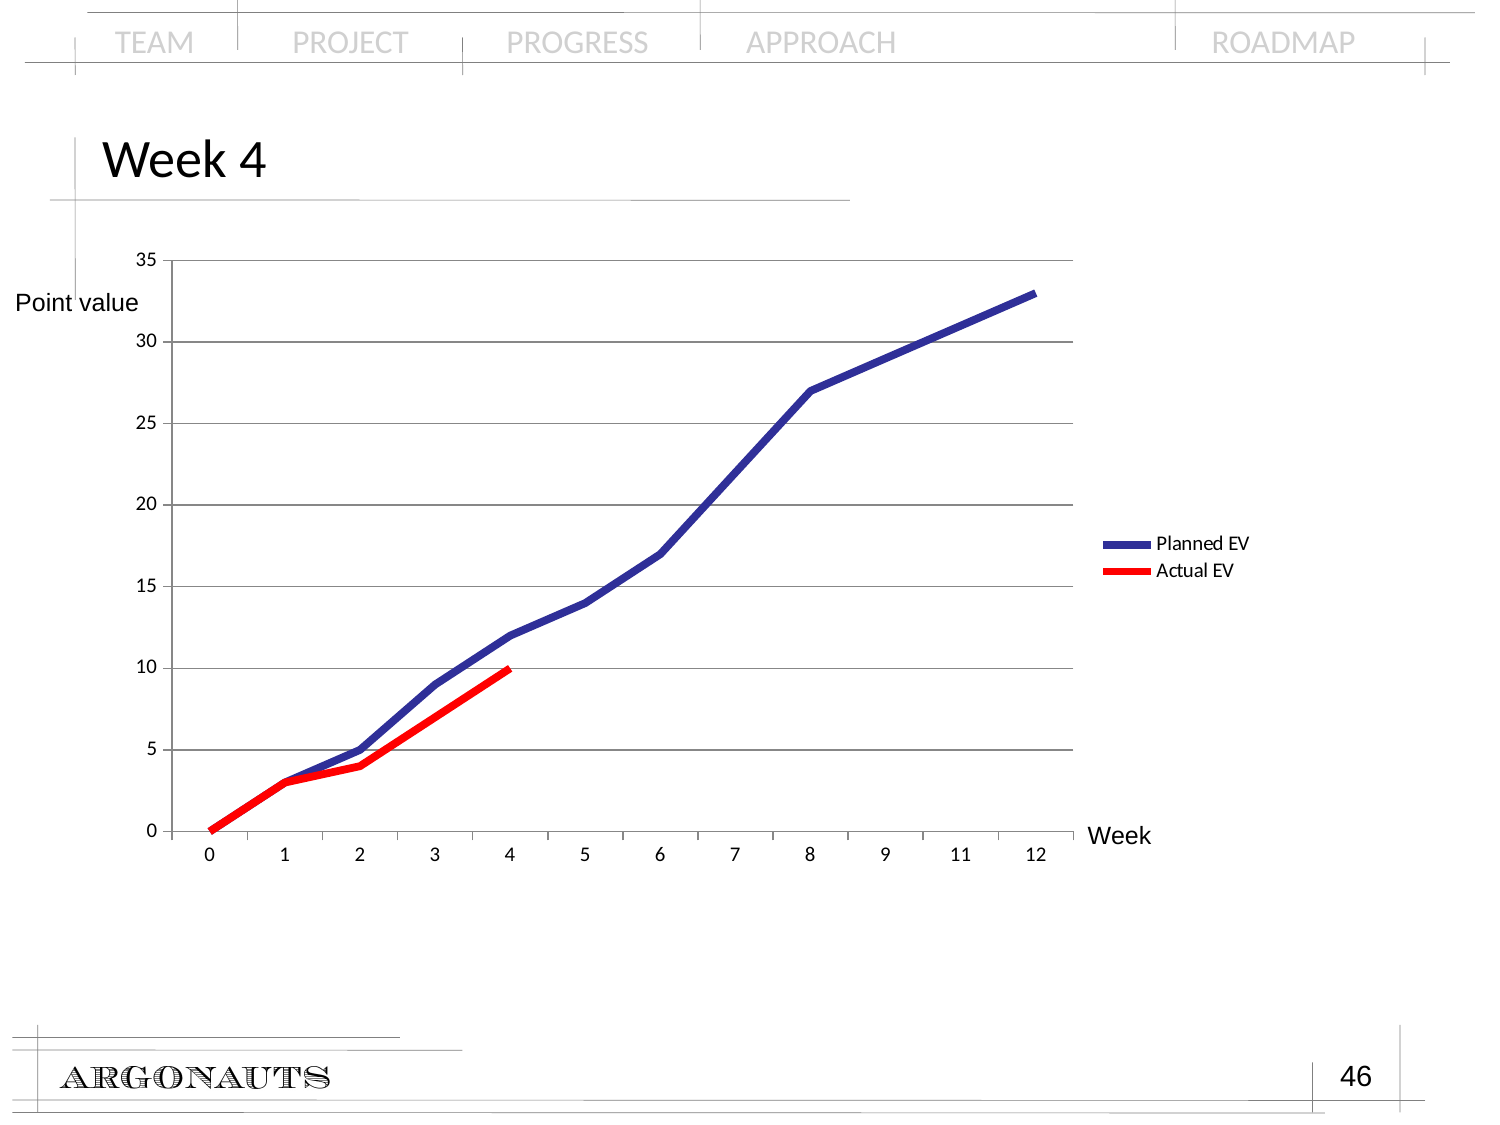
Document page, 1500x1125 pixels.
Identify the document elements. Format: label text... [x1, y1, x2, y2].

text_box Point value [0, 279, 107, 325]
title Week 4 [87, 112, 1413, 200]
chart [112, 237, 1269, 880]
slide_number 46 [1074, 1050, 1388, 1125]
picture [50, 1055, 350, 1099]
